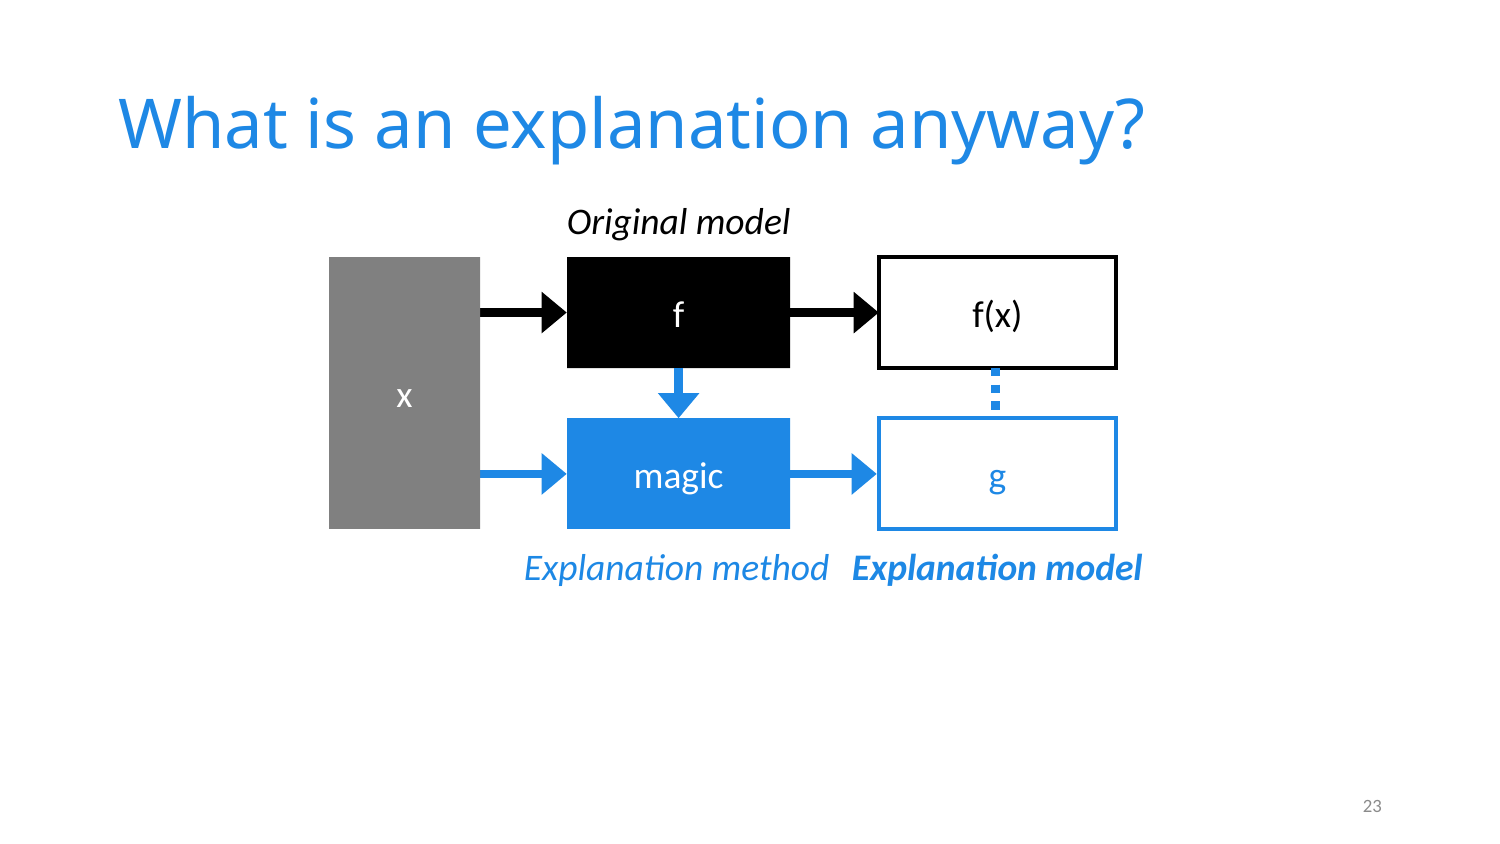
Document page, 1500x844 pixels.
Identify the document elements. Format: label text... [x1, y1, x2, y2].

text_box Explanation model [852, 535, 1172, 596]
text_box f(x) [878, 256, 1117, 369]
text_box x [328, 256, 481, 530]
text_box magic [566, 417, 791, 530]
text_box Explanation method [502, 535, 852, 596]
slide_number 23 [1059, 782, 1397, 827]
text_box g [878, 417, 1117, 530]
text_box Original model [405, 189, 952, 250]
text_box f [566, 256, 791, 369]
title What is an explanation anyway? [103, 44, 1397, 208]
